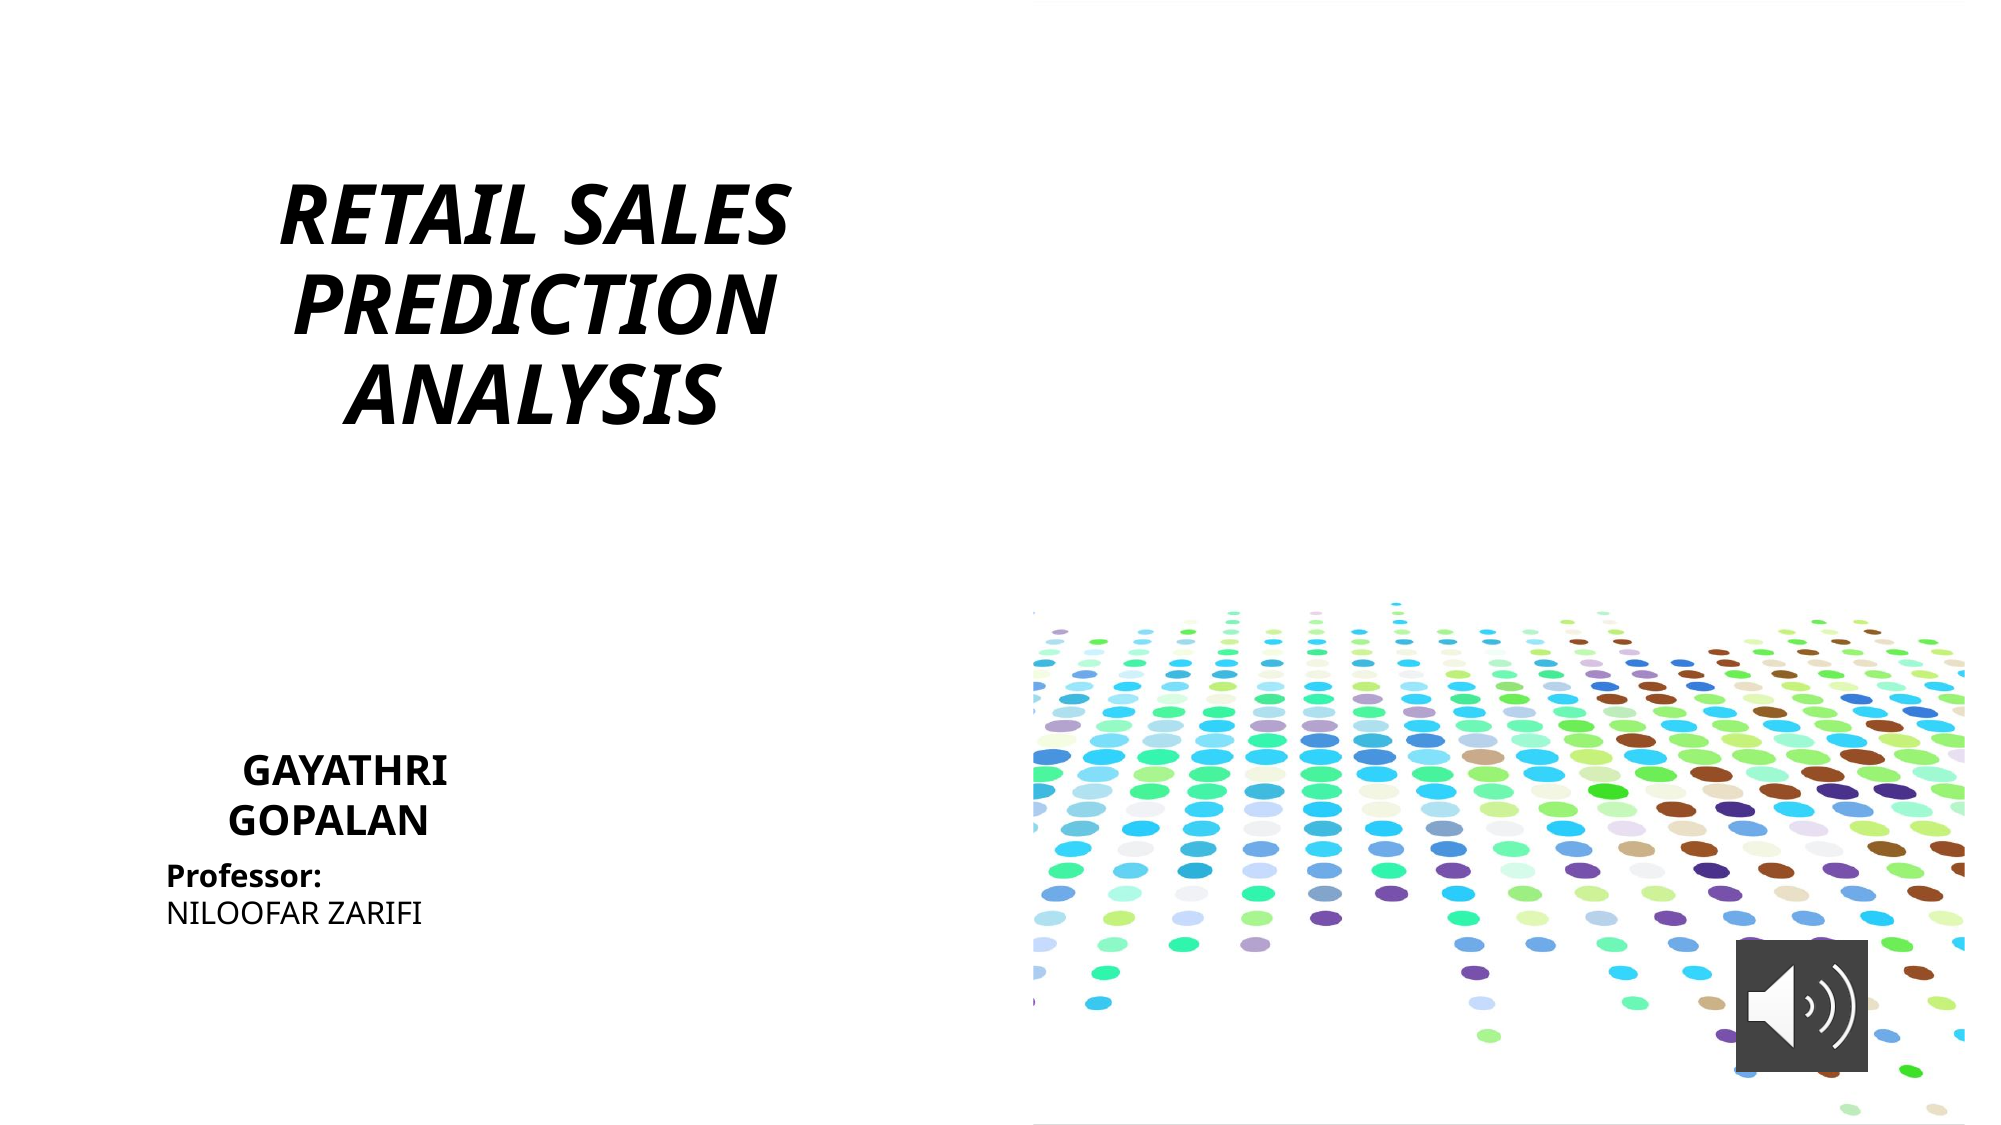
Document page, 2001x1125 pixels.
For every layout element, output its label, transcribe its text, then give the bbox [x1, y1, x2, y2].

title RETAIL SALES PREDICTION ANALYSIS [106, 143, 964, 450]
text_box Professor: NILOOFAR ZARIFI [151, 848, 438, 939]
subtitle GAYATHRI GOPALAN [131, 736, 526, 982]
picture [1033, 0, 1965, 1125]
